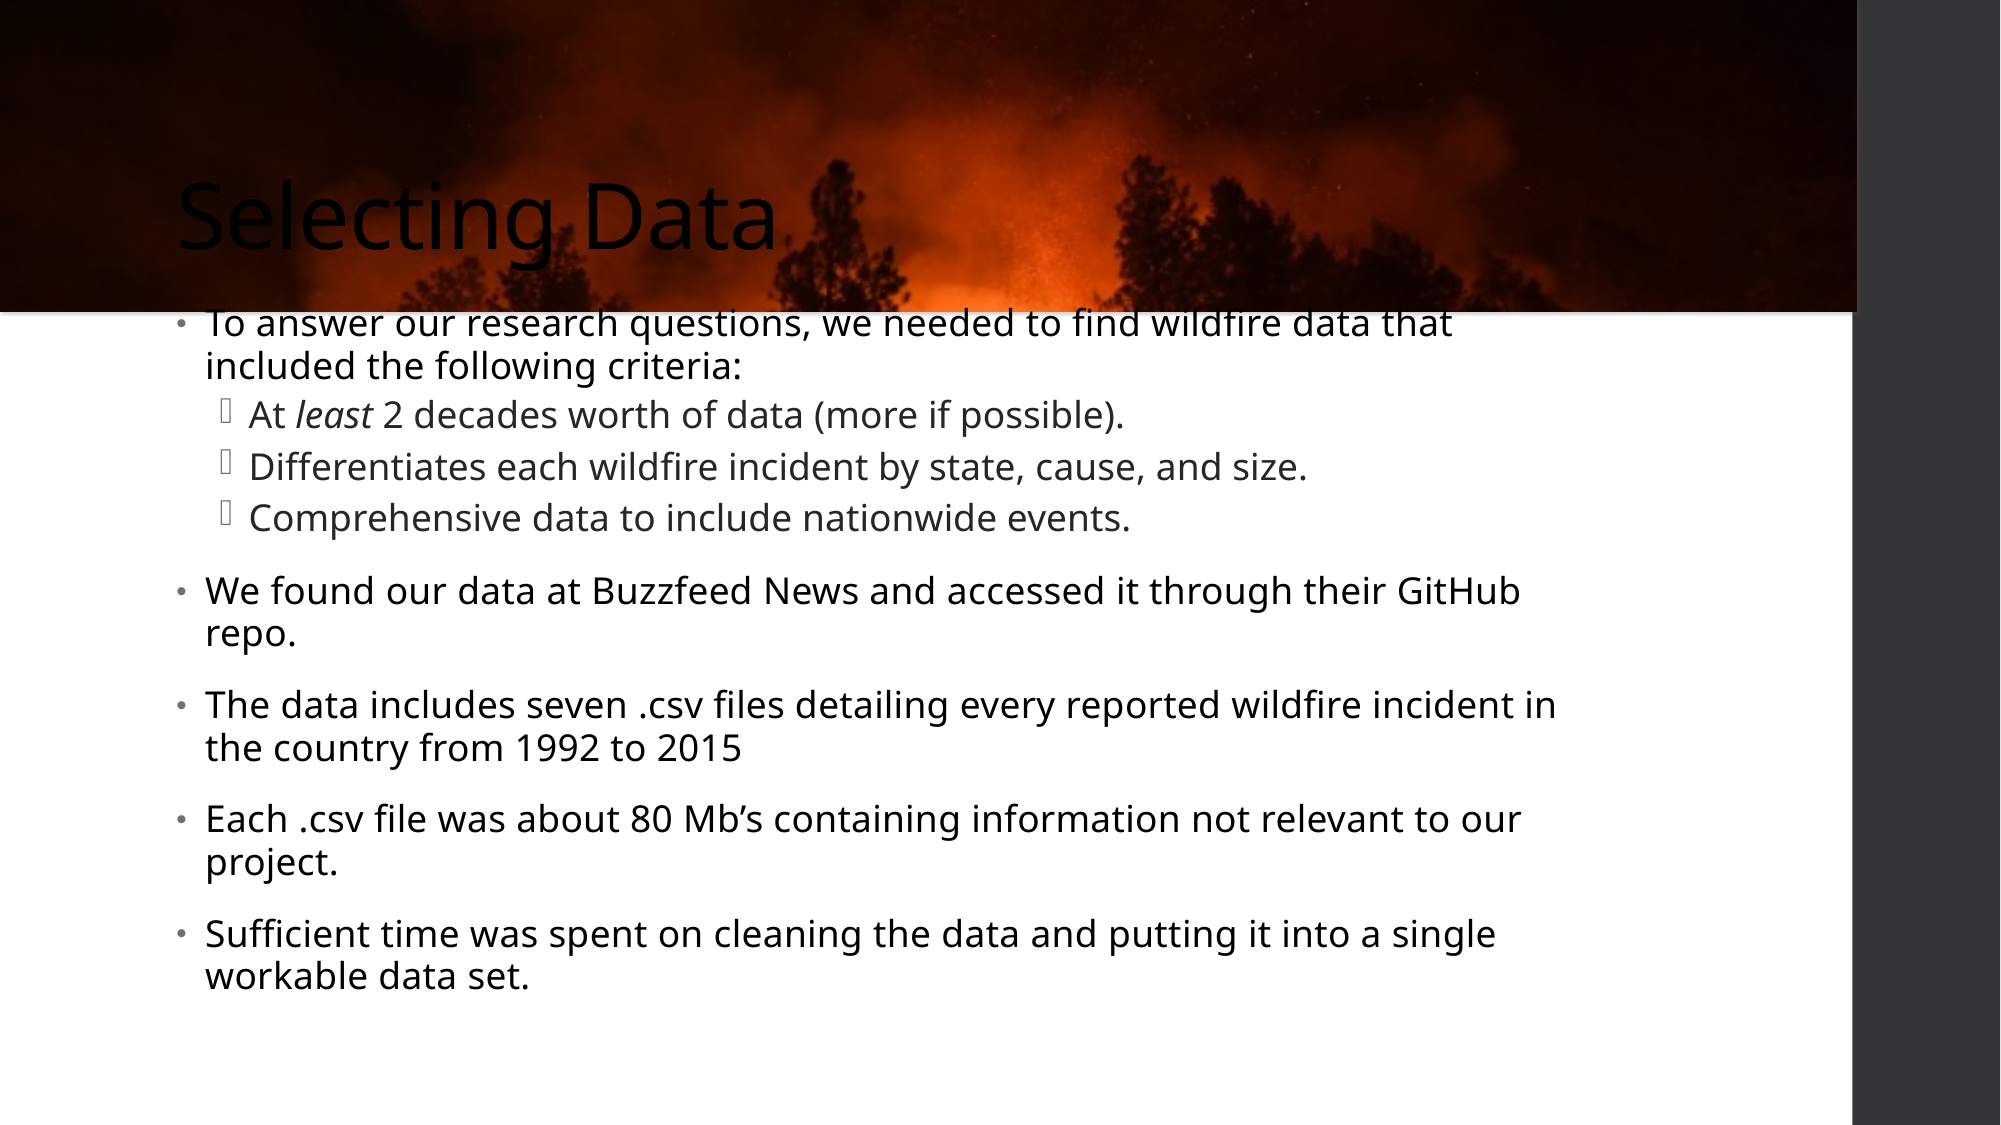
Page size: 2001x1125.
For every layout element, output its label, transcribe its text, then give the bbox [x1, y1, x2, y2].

list To answer our research questions, we needed to find wildfire data that included the following criteria: At least 2 decades worth of data (more if possible). Differentiates each wildfire incident by state, cause, and size. Comprehensive data to include nationwide events. We found our data at Buzzfeed News and accessed it through their GitHub repo. The data includes seven .csv files detailing every reported wildfire incident in the country from 1992 to 2015 Each .csv file was about 80 Mb’s containing information not relevant to our project. Sufficient time was spent on cleaning the data and putting it into a single workable data set. [161, 322, 1617, 1010]
picture [0, 0, 1857, 312]
